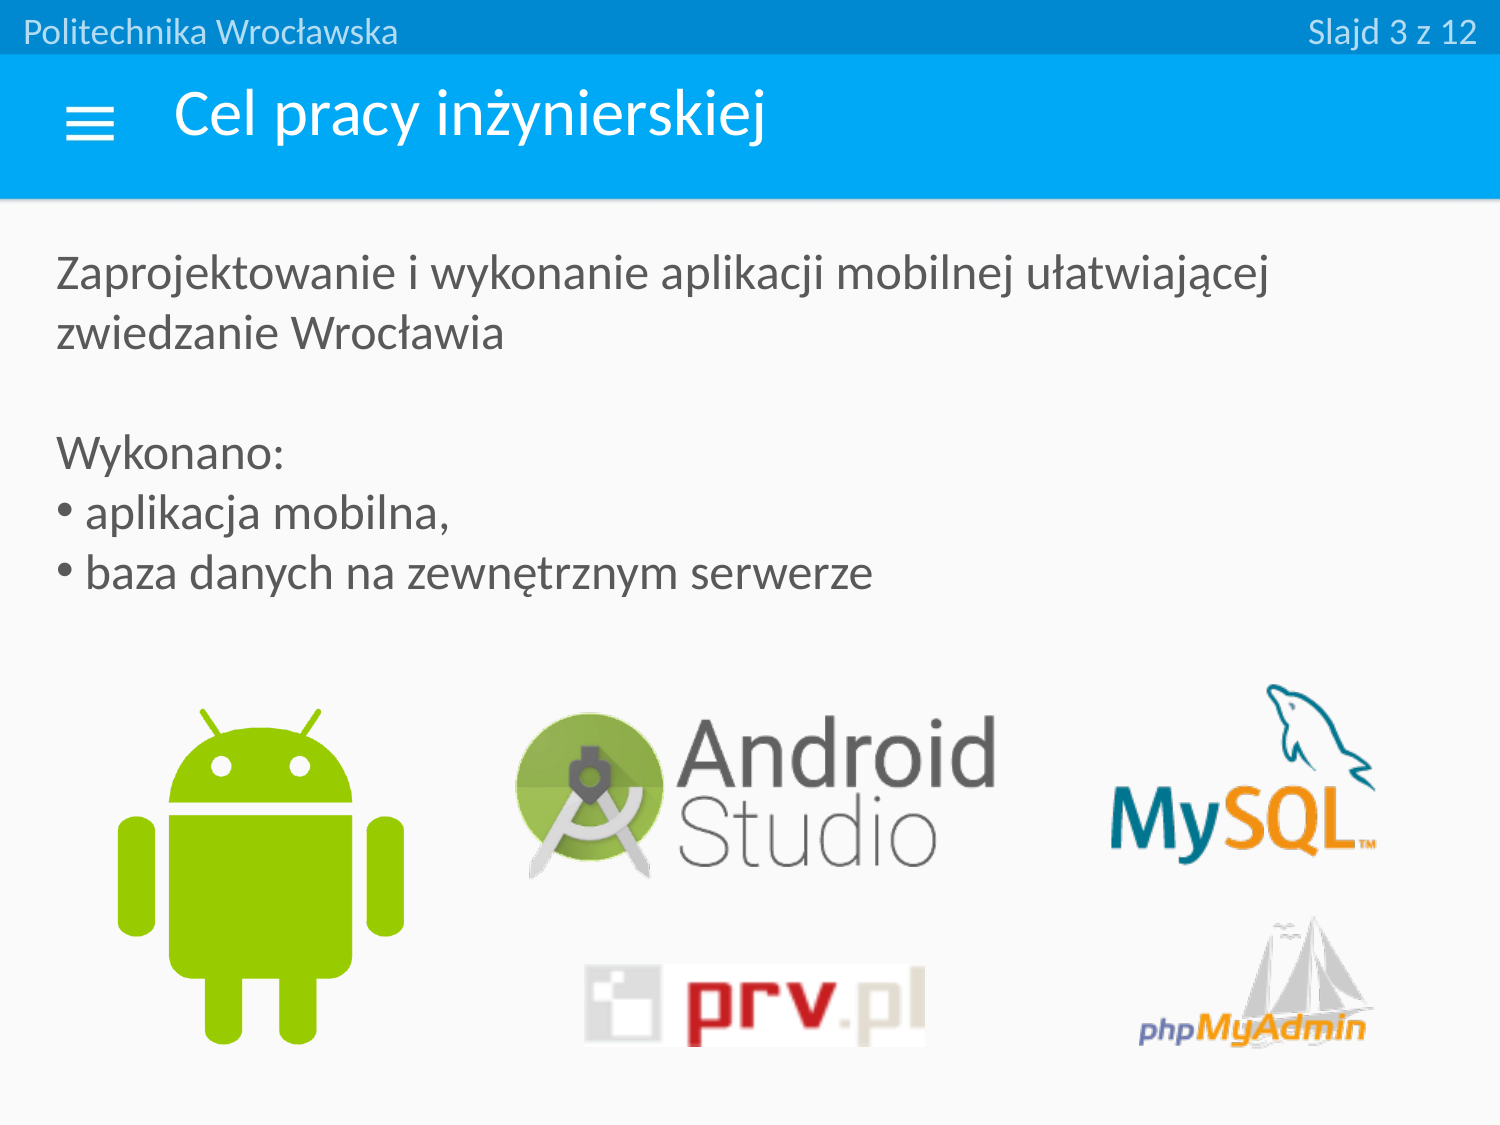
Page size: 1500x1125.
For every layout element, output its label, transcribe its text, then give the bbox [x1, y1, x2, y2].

picture [0, 199, 1500, 1125]
text_box Politechnika Wrocławska Slajd 3 z 12 [0, 0, 1500, 60]
text_box Cel pracy inżynierskiej [159, 78, 1425, 197]
picture [66, 135, 114, 140]
picture [66, 107, 114, 112]
picture [66, 121, 114, 126]
text_box Zaprojektowanie i wykonanie aplikacji mobilnej ułatwiającej zwiedzanie Wrocławia Wykonano: aplikacja mobilna, baza danych na zewnętrznym serwerze [41, 231, 1459, 607]
